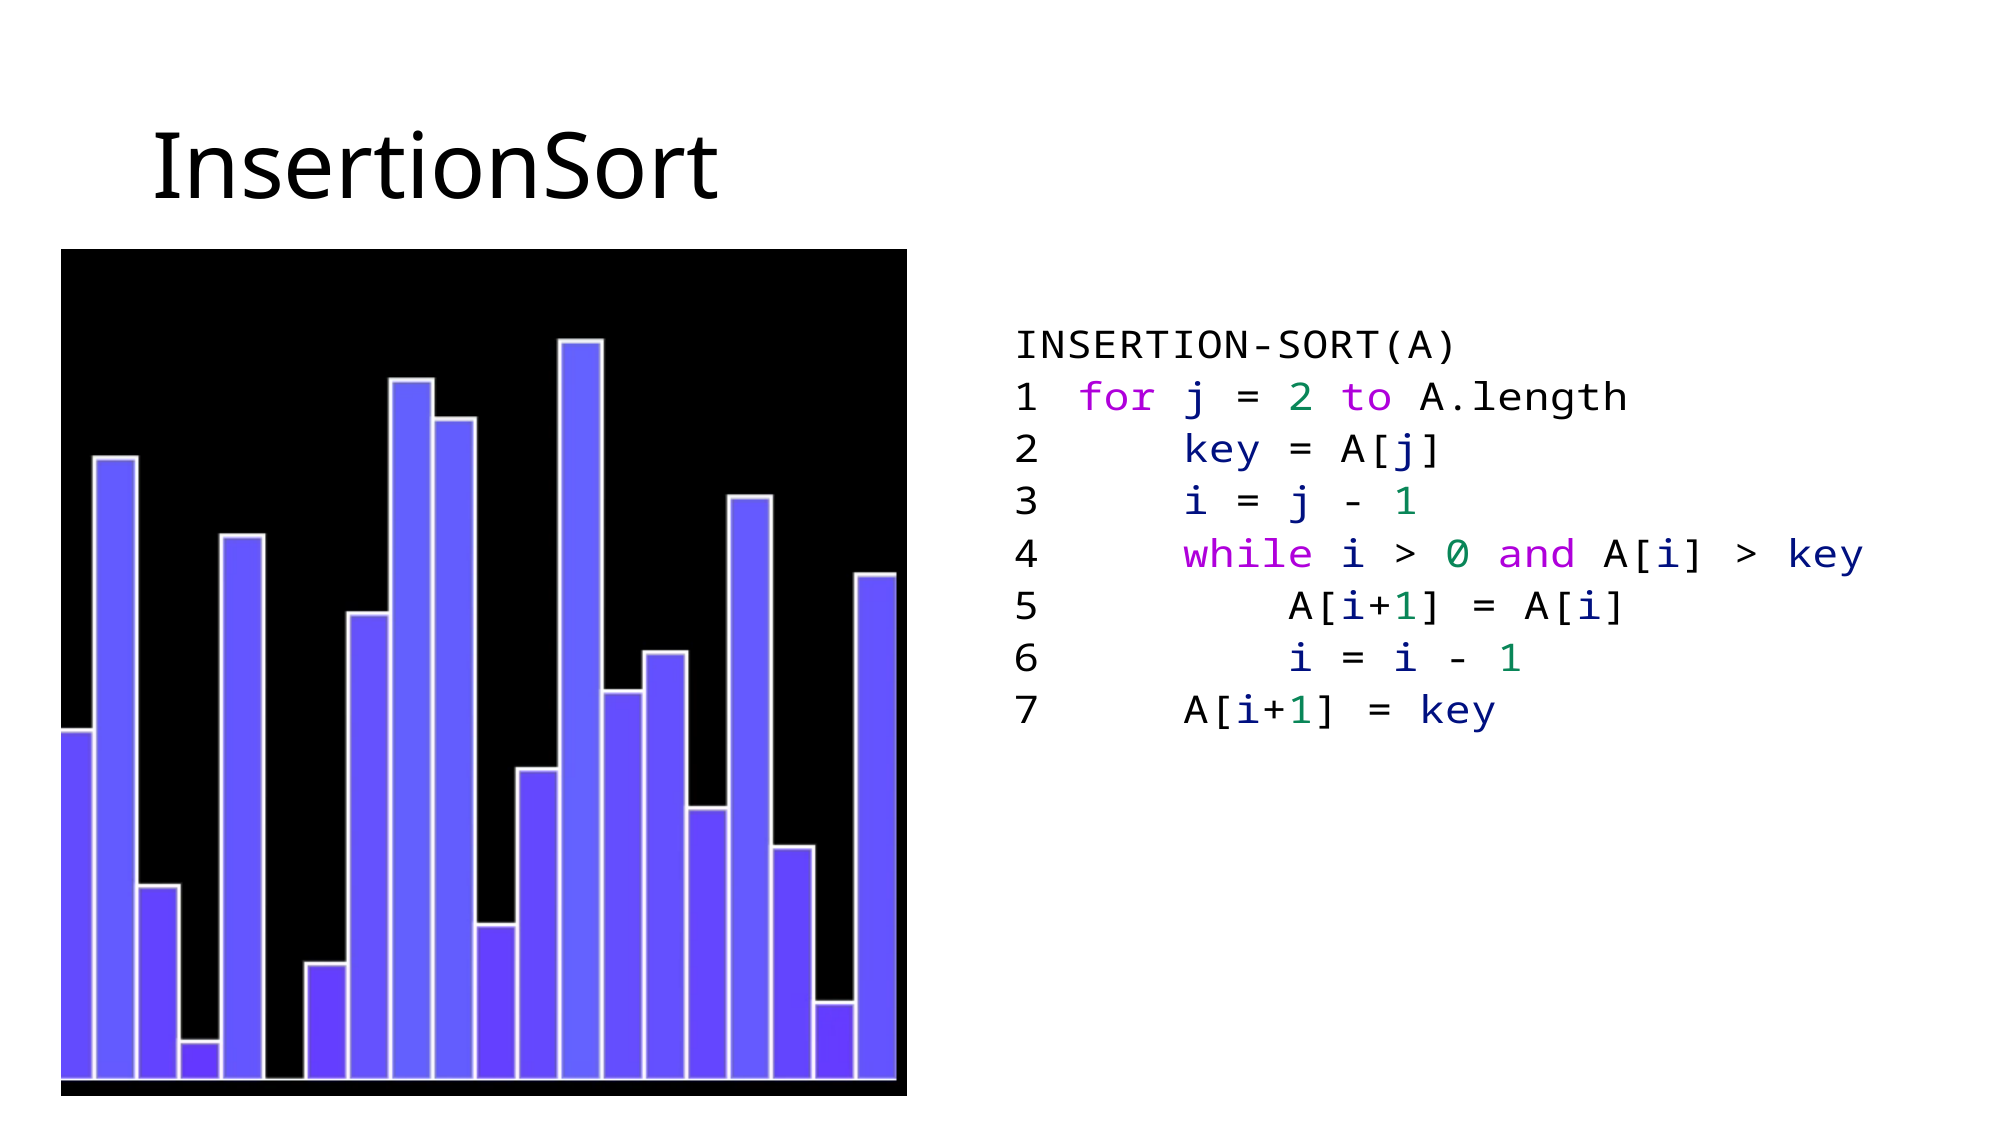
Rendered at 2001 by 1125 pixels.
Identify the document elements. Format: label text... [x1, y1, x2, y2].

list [60, 249, 908, 1097]
title InsertionSort [137, 59, 1863, 278]
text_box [949, 317, 2000, 808]
